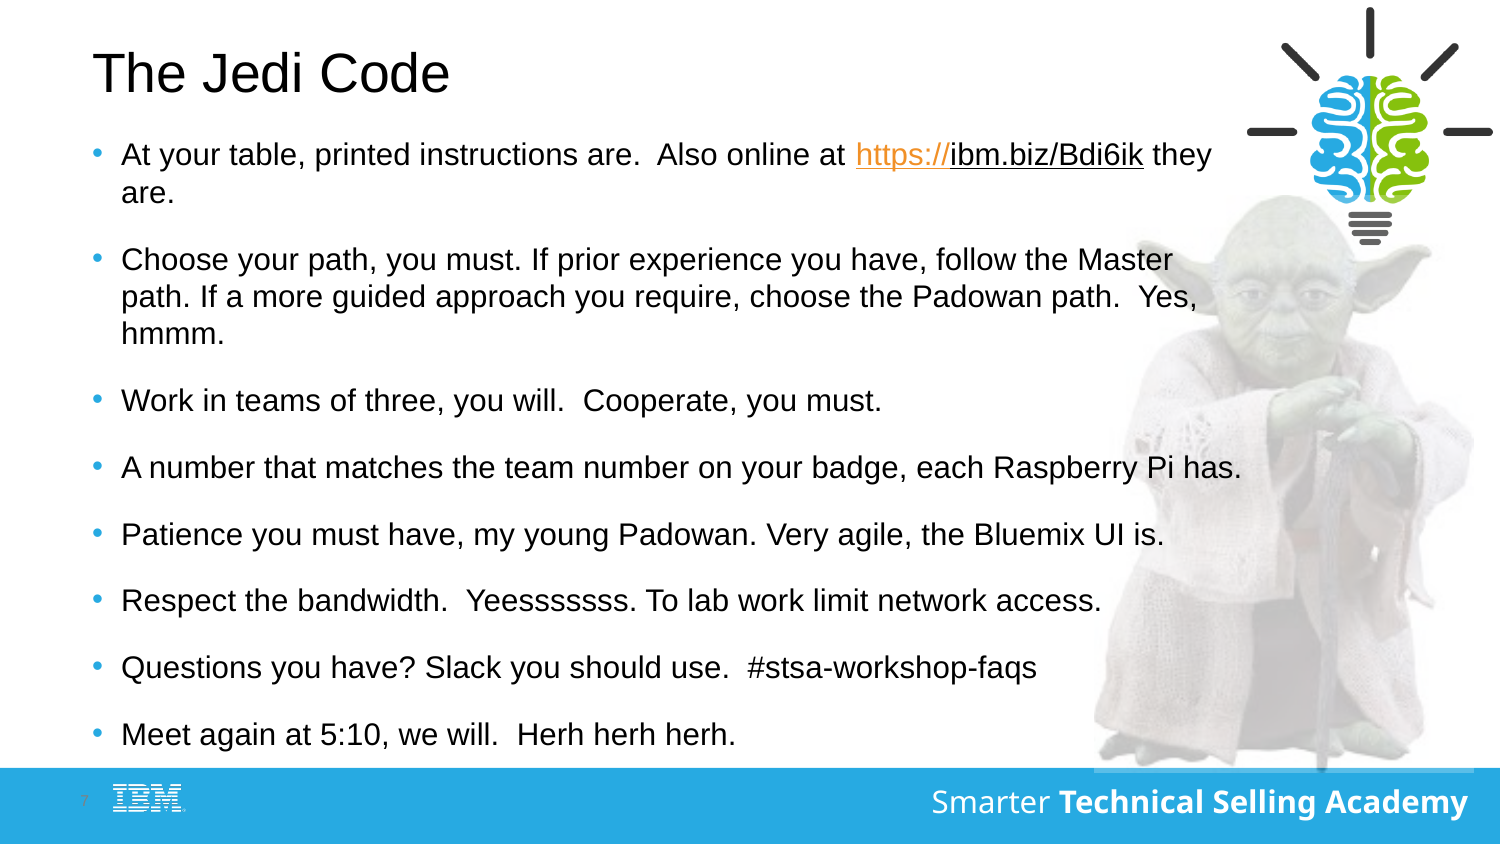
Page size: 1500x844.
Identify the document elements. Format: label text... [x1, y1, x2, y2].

picture [1094, 0, 1500, 773]
list At your table, printed instructions are. Also online at https://ibm.biz/Bdi6ik they are. Choose your path, you must. If prior experience you have, follow the Master path. If a more guided approach you require, choose the Padowan path. Yes, hmmm. Work in teams of three, you will. Cooperate, you must. A number that matches the team number on your badge, each Raspberry Pi has. Patience you must have, my young Padowan. Very agile, the Bluemix UI is. Respect the bandwidth. Yeesssssss. To lab work limit network access. Questions you have? Slack you should use. #stsa-workshop-faqs Meet again at 5:10, we will. Herh herh herh. [75, 126, 1268, 759]
title The Jedi Code [75, 18, 1425, 112]
slide_number 7 [50, 786, 100, 811]
